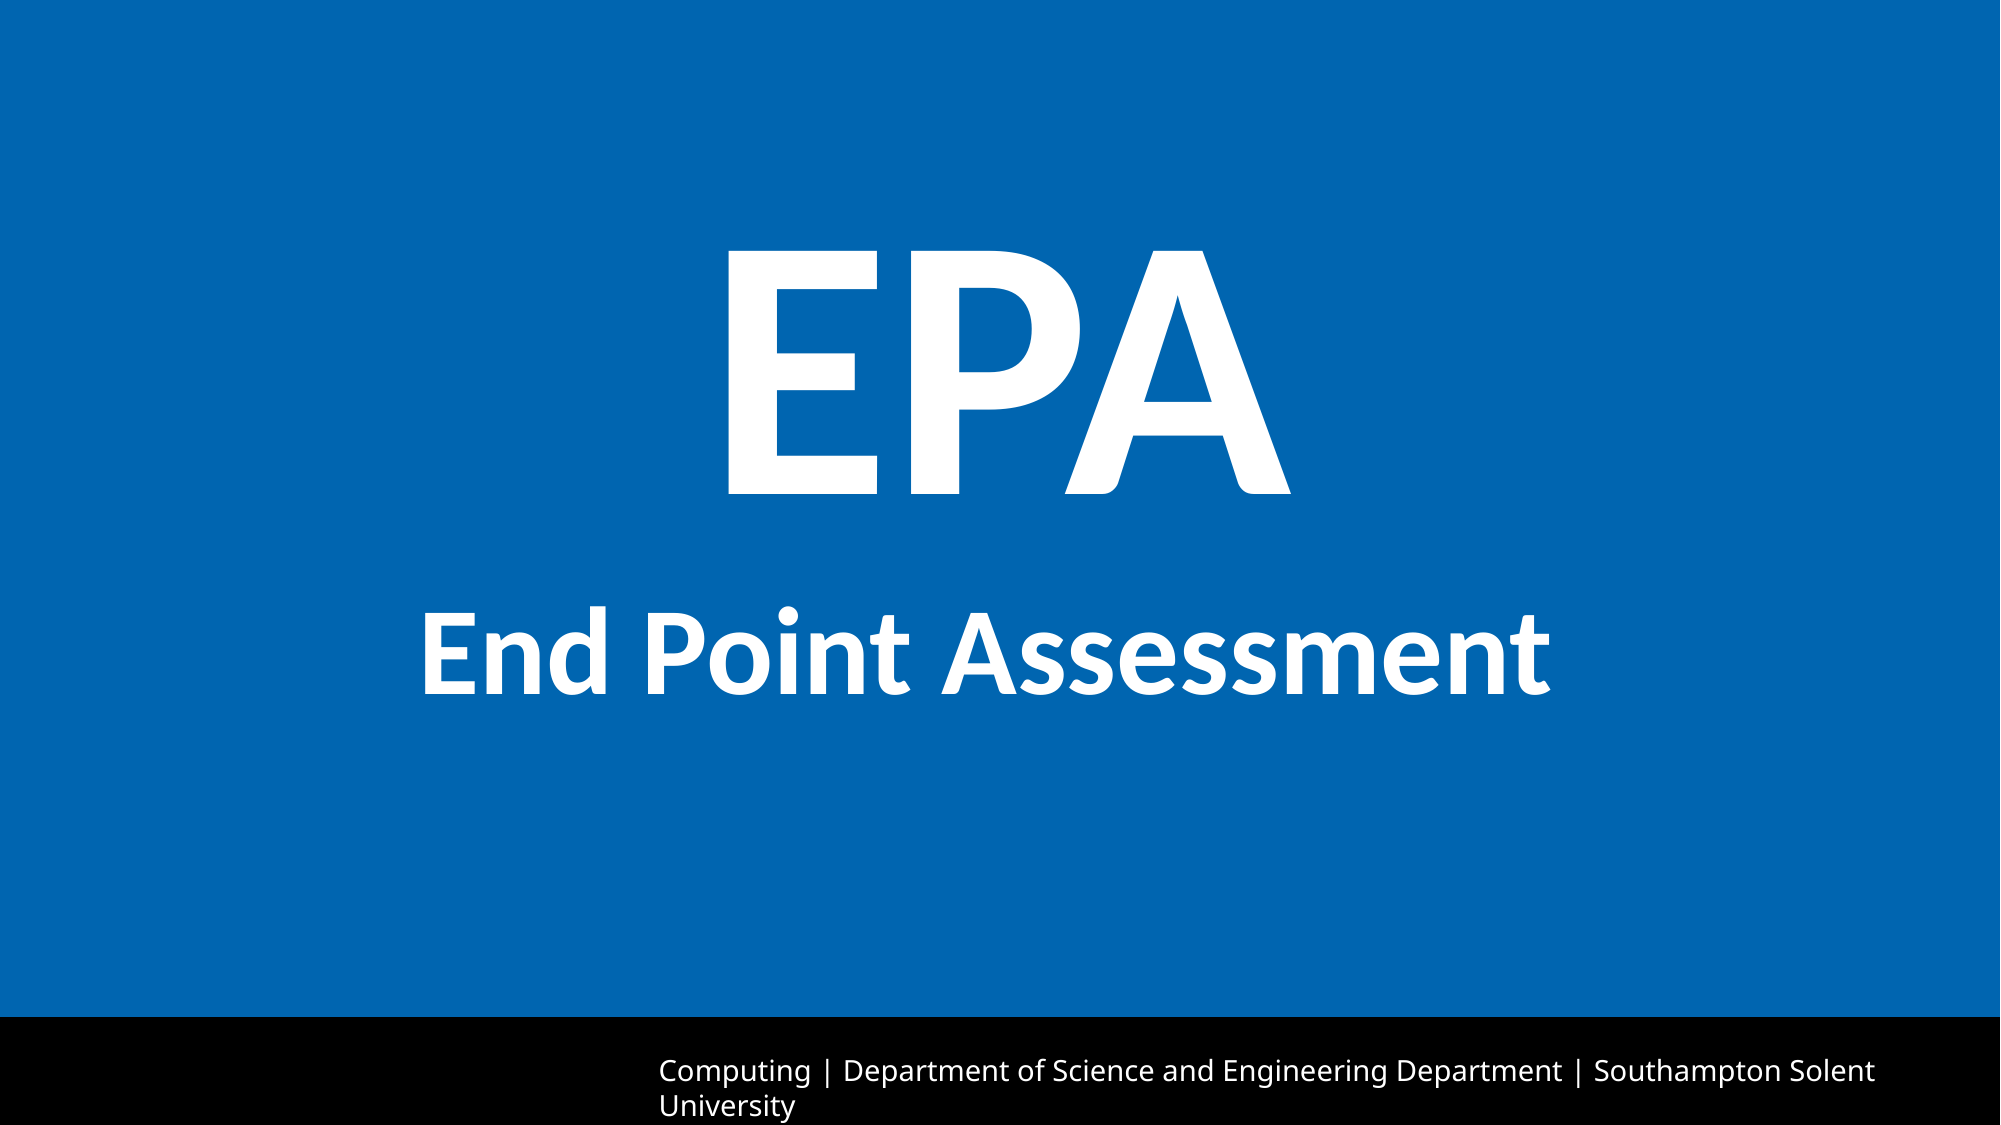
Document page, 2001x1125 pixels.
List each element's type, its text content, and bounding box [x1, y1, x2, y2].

text_box EPA End Point Assessment [345, 119, 1655, 727]
